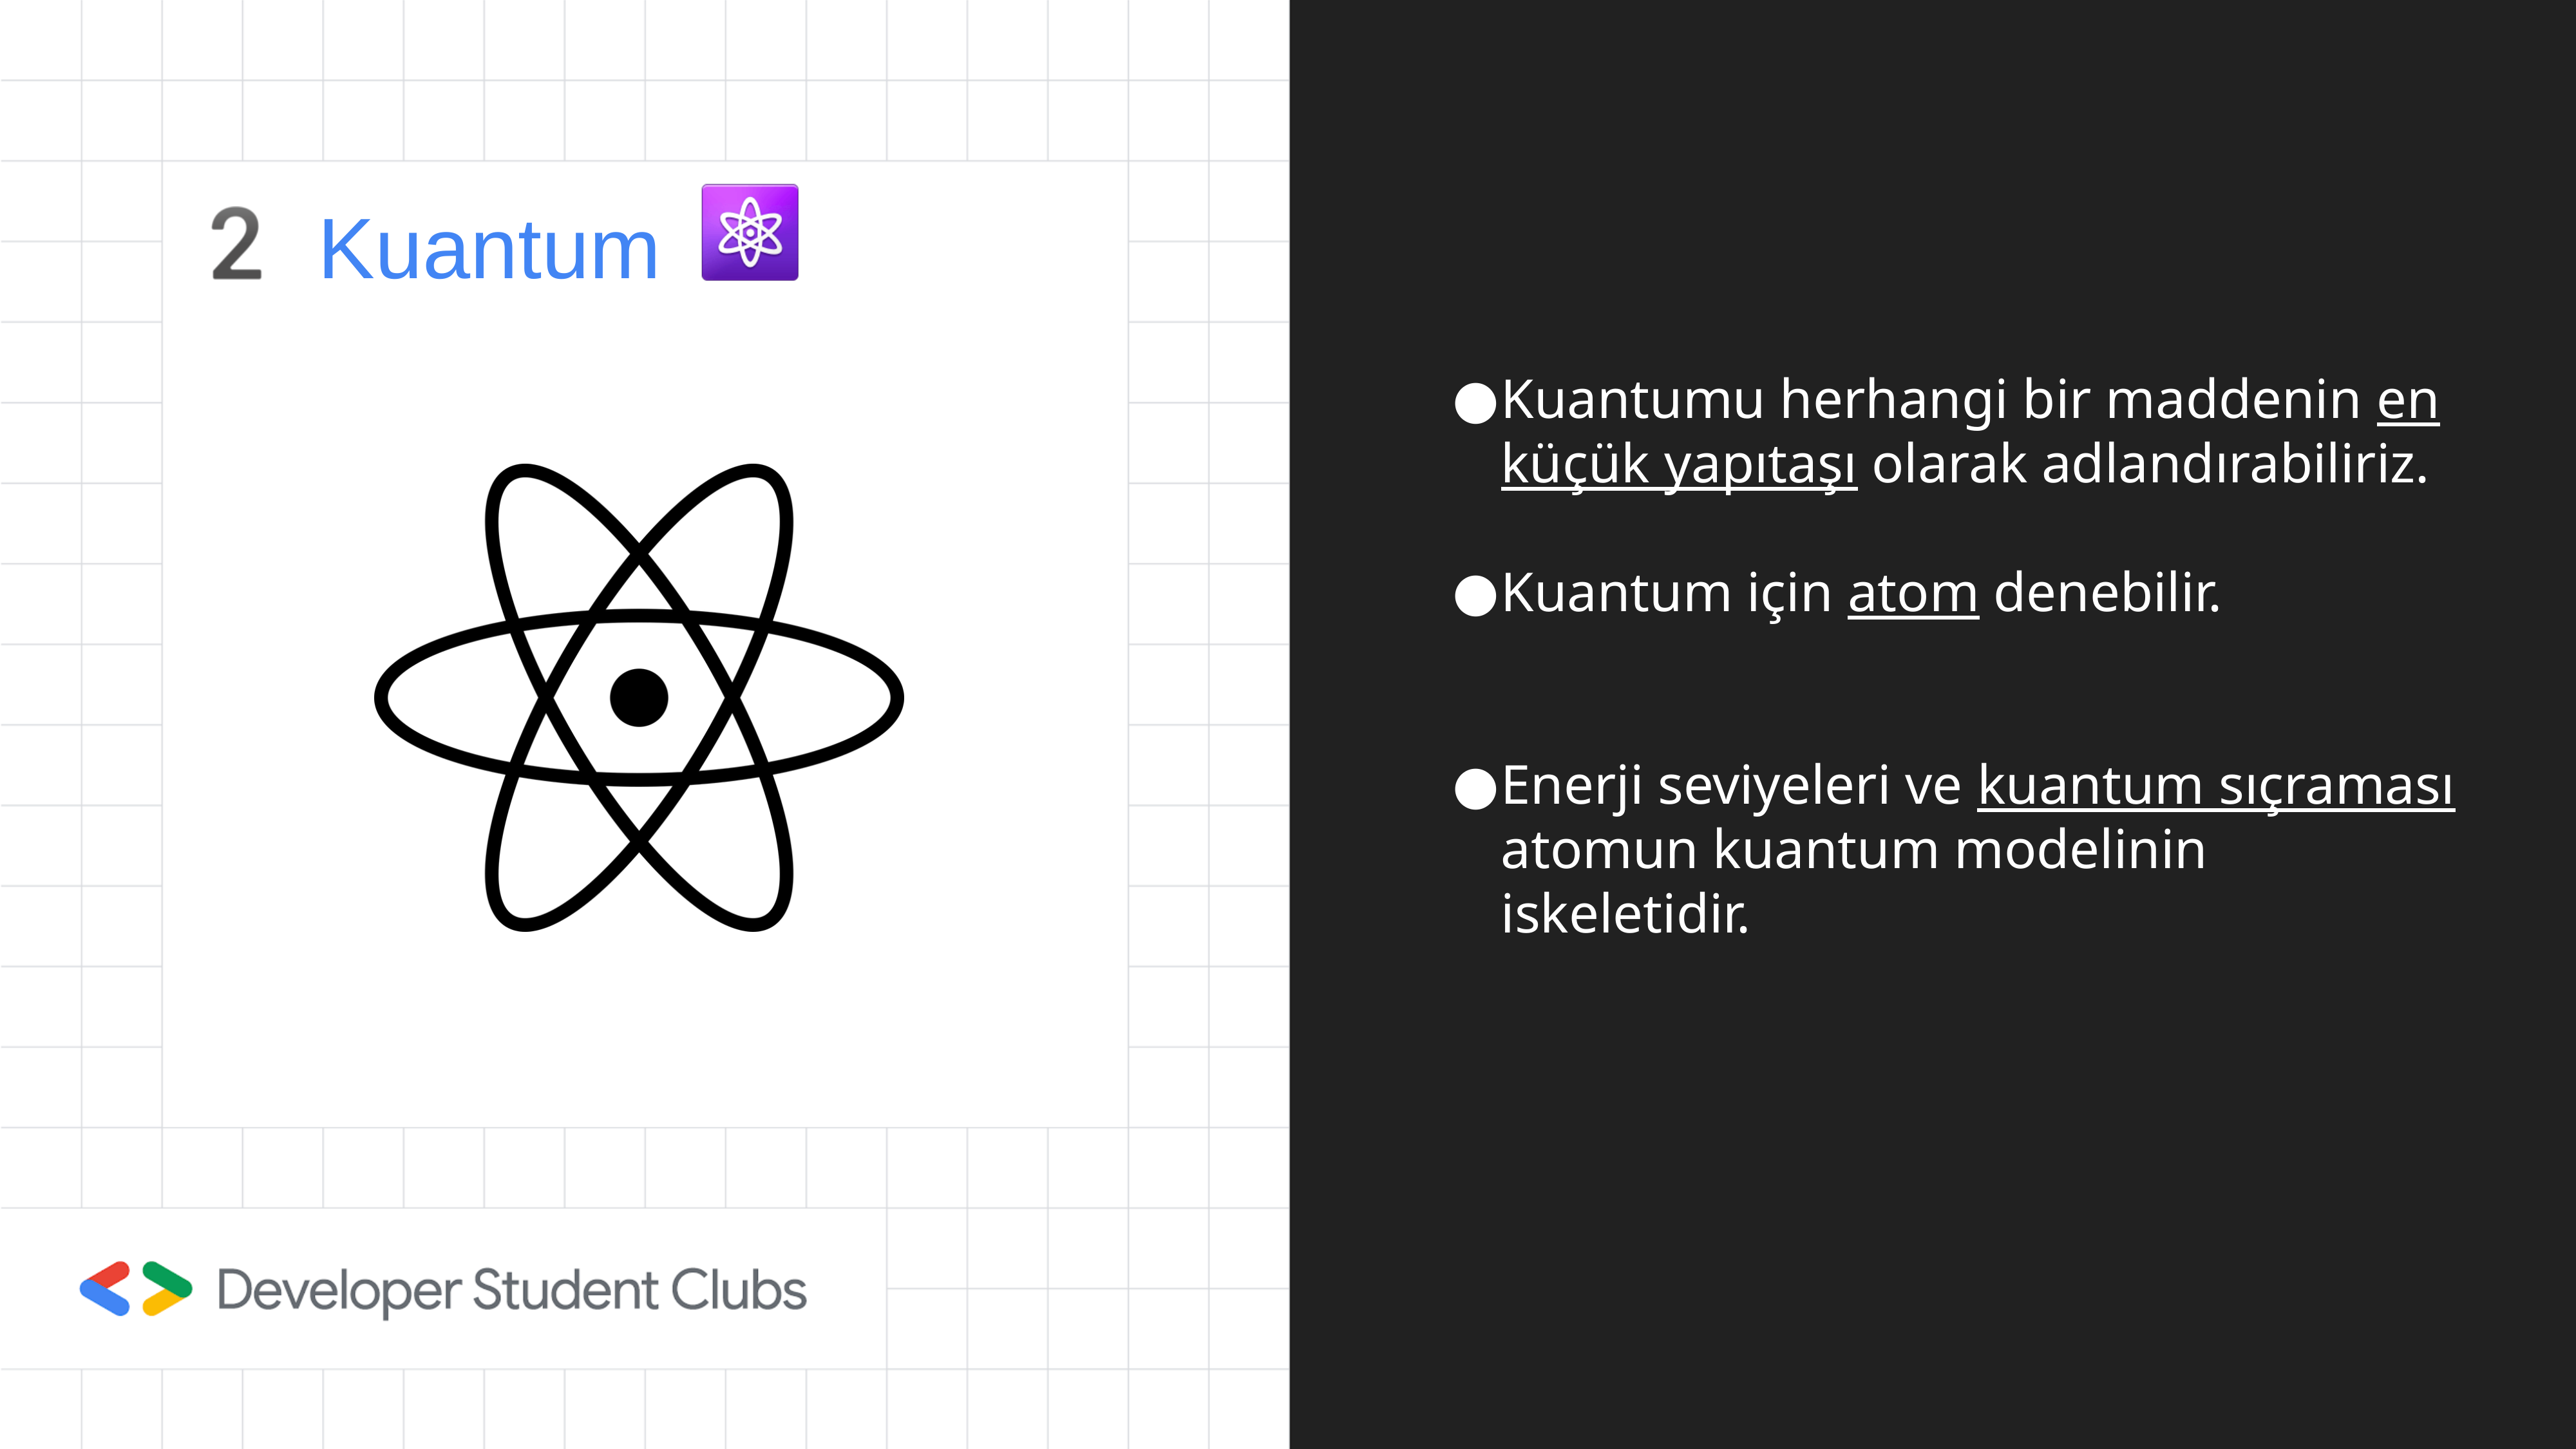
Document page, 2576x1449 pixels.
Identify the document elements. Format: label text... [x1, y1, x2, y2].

text_box Kuantumu herhangi bir maddenin en küçük yapıtaşı olarak adlandırabiliriz. Kuantum için atom denebilir. Enerji seviyeleri ve kuantum sıçraması atomun kuantum modelinin iskeletidir. [1443, 354, 2472, 1095]
picture [0, 0, 2576, 1449]
title Kuantum [284, 182, 1112, 328]
